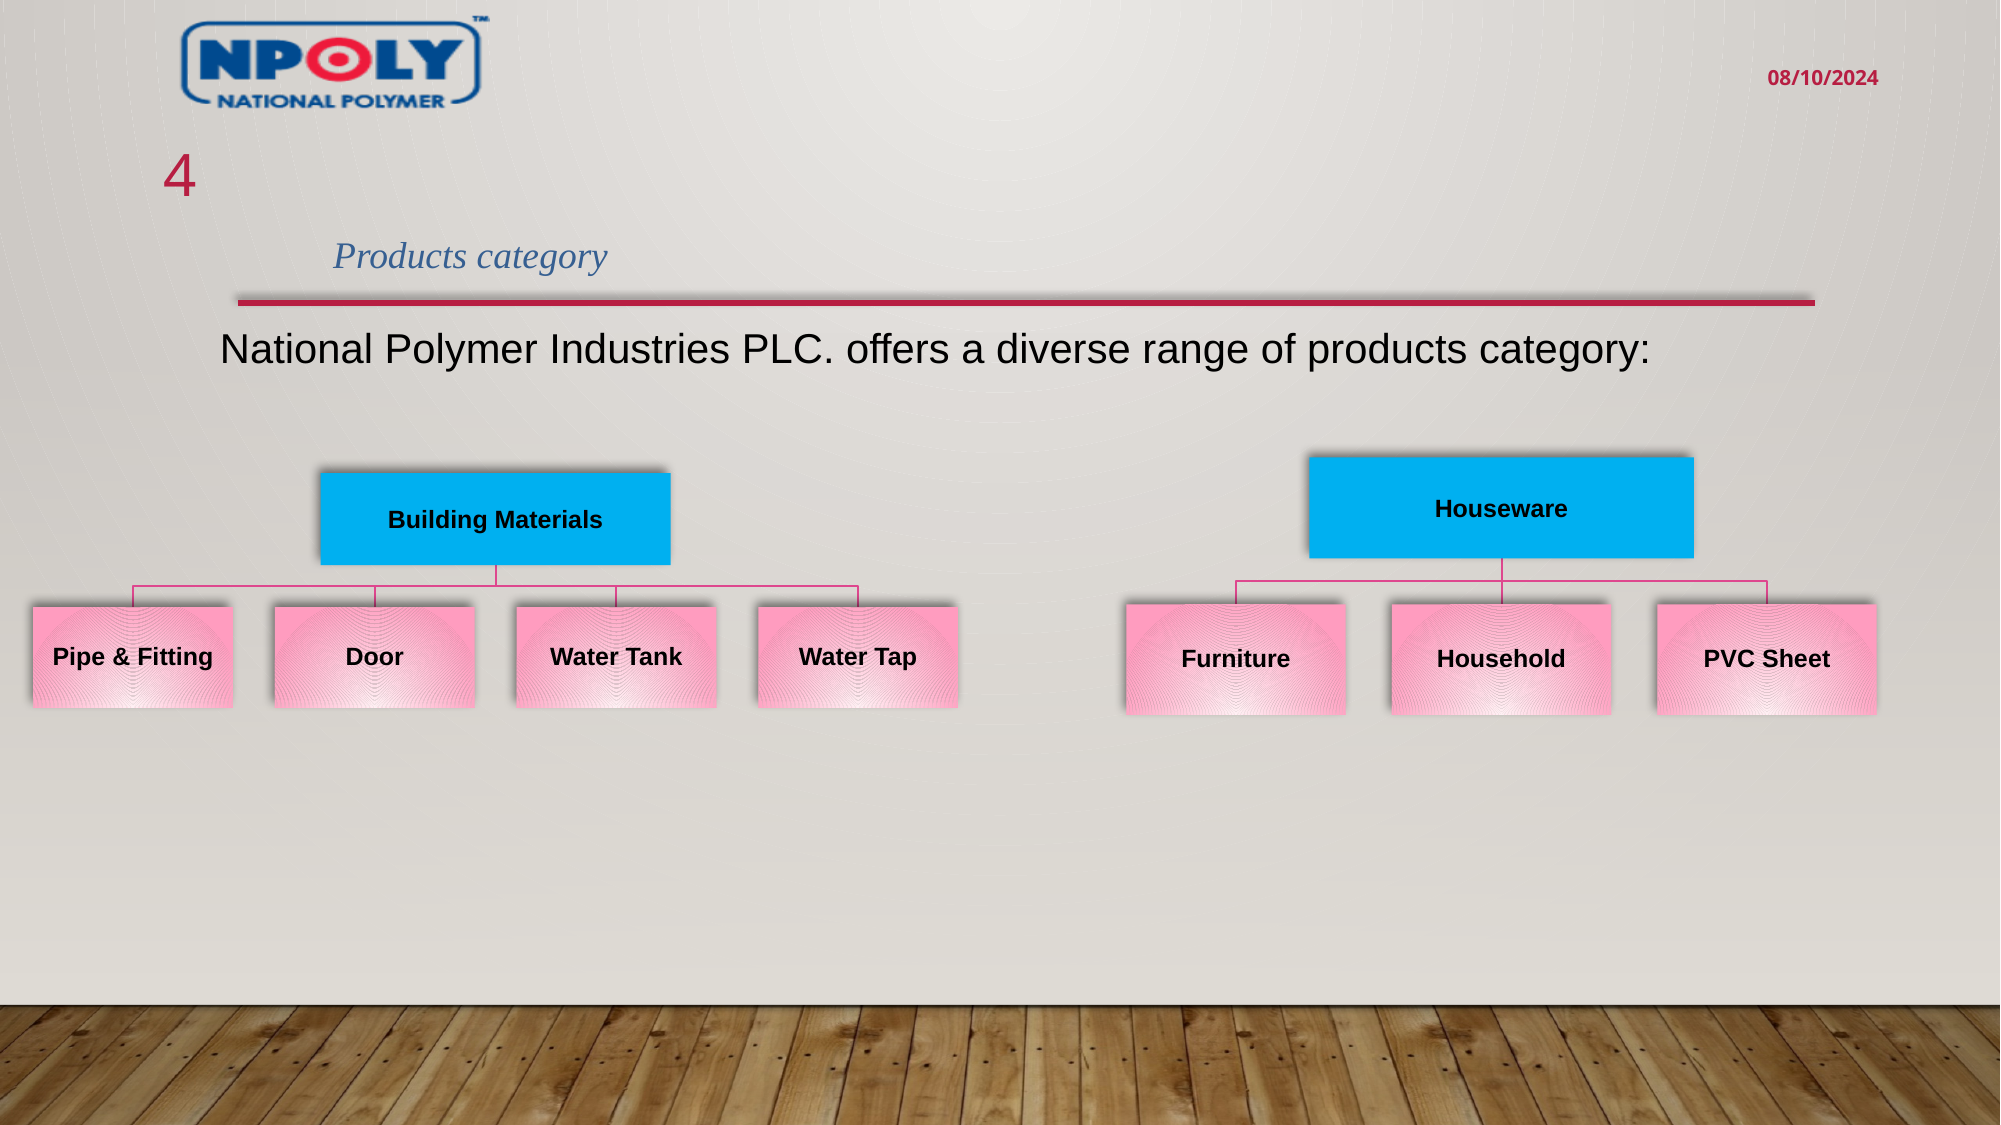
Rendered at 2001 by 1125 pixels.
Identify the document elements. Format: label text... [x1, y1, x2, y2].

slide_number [1316, 49, 1894, 106]
text_box Products category [318, 223, 1735, 284]
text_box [1125, 409, 1878, 762]
slide_number 4 [78, 131, 212, 214]
text_box National Polymer Industries PLC. offers a diverse range of products category: [219, 317, 1735, 507]
picture [0, 1005, 2000, 1125]
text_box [32, 346, 959, 834]
picture [176, 0, 490, 167]
